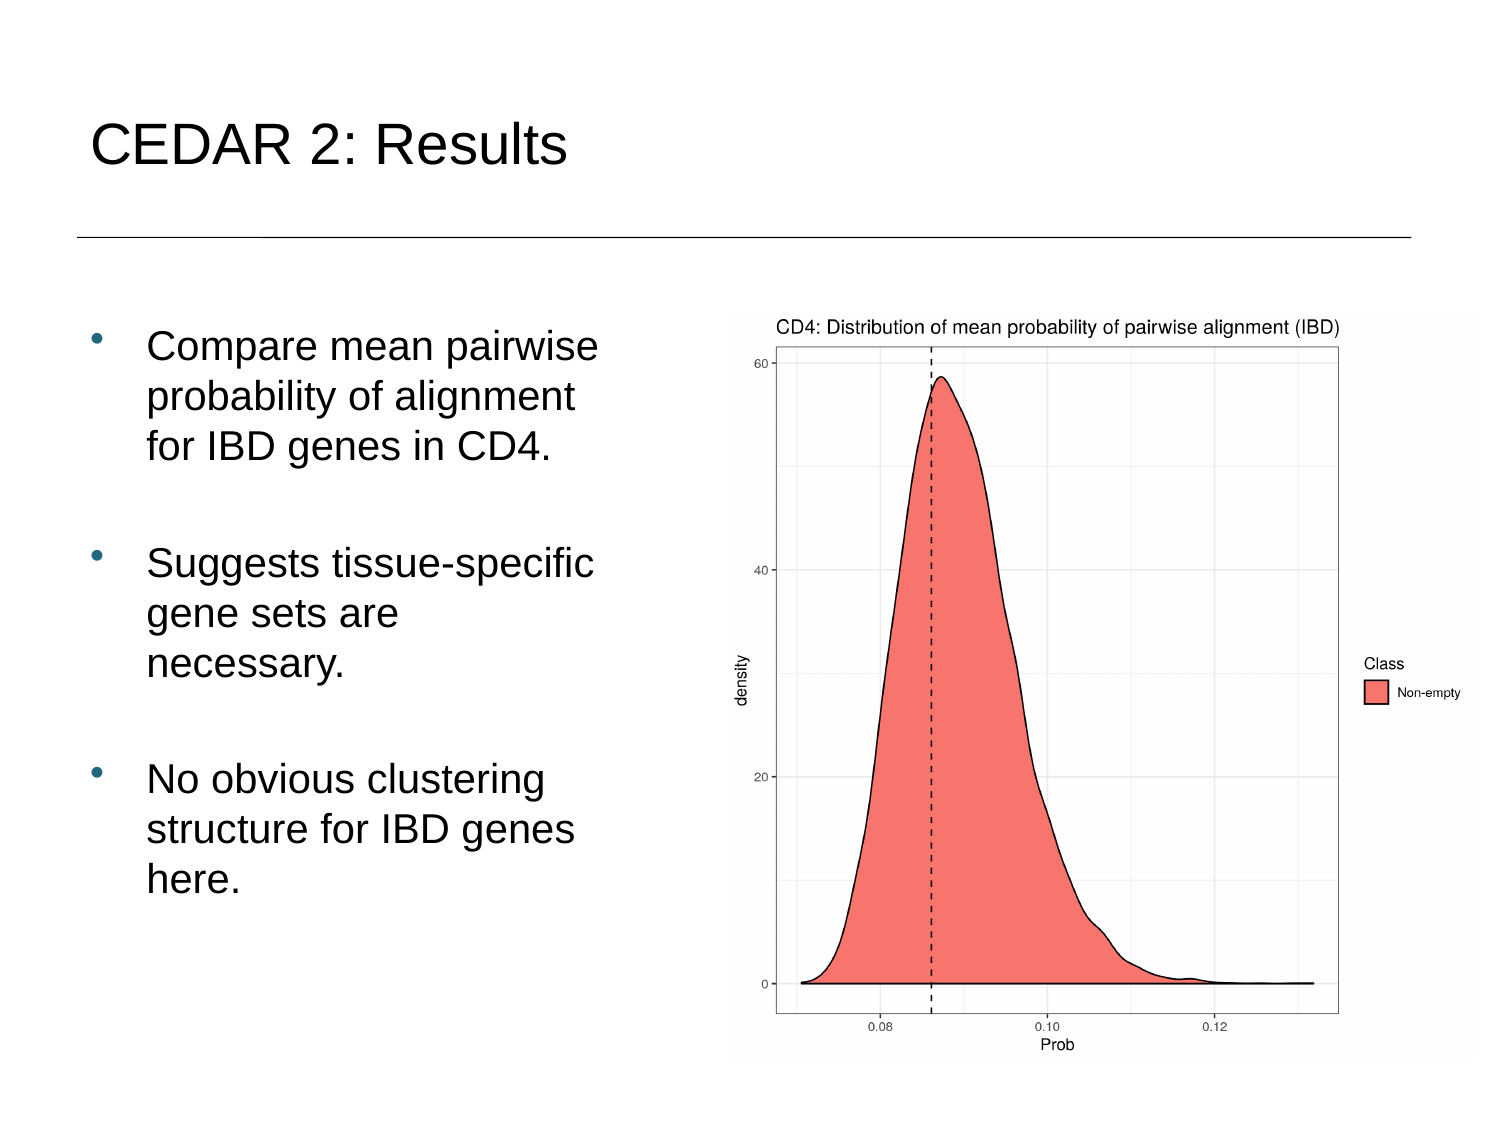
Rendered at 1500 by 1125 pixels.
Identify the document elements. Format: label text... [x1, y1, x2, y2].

title CEDAR 2: Results [74, 74, 1413, 209]
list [726, 310, 1477, 1062]
text_box Compare mean pairwise probability of alignment for IBD genes in CD4. Suggests tissue-specific gene sets are necessary. No obvious clustering structure for IBD genes here. [75, 311, 615, 1062]
